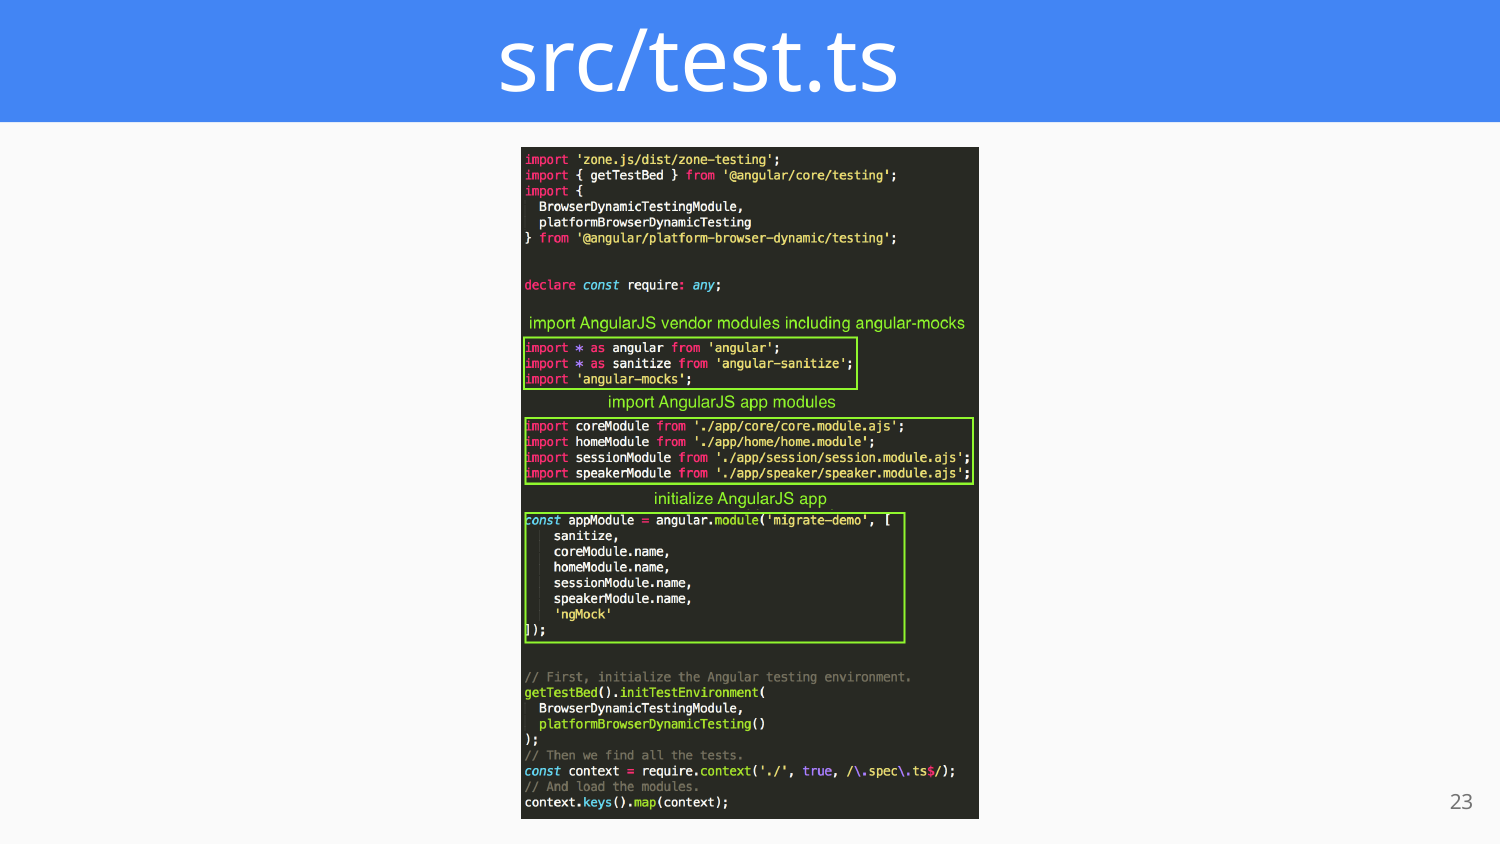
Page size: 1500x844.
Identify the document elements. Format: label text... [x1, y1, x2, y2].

text_box [0, 0, 1500, 123]
text_box src/test.ts [482, 0, 1134, 95]
slide_number ‹#› [1398, 770, 1489, 835]
picture [520, 146, 979, 819]
